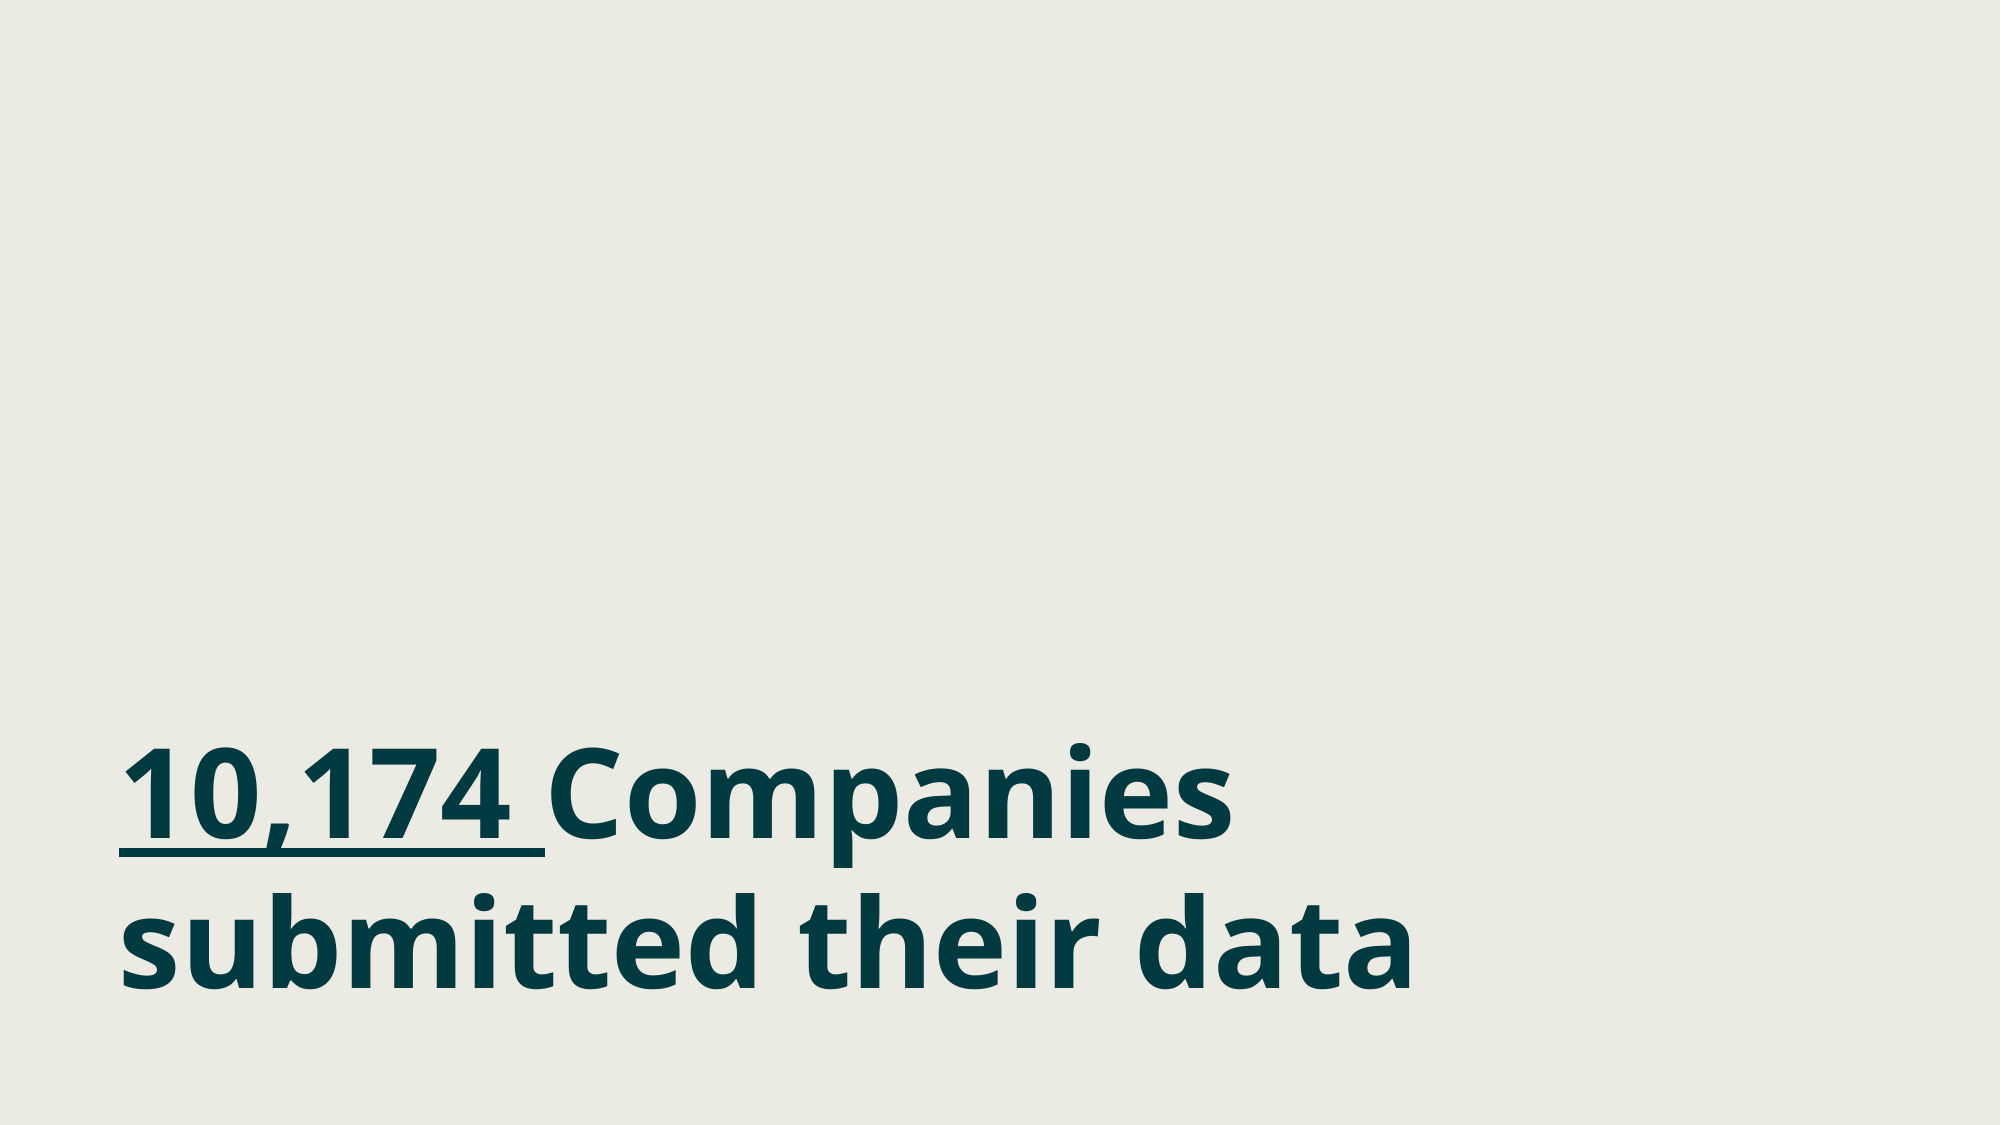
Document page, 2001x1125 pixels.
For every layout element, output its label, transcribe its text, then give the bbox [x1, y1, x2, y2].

list 10,174 Companies submitted their data [103, 166, 1593, 1021]
